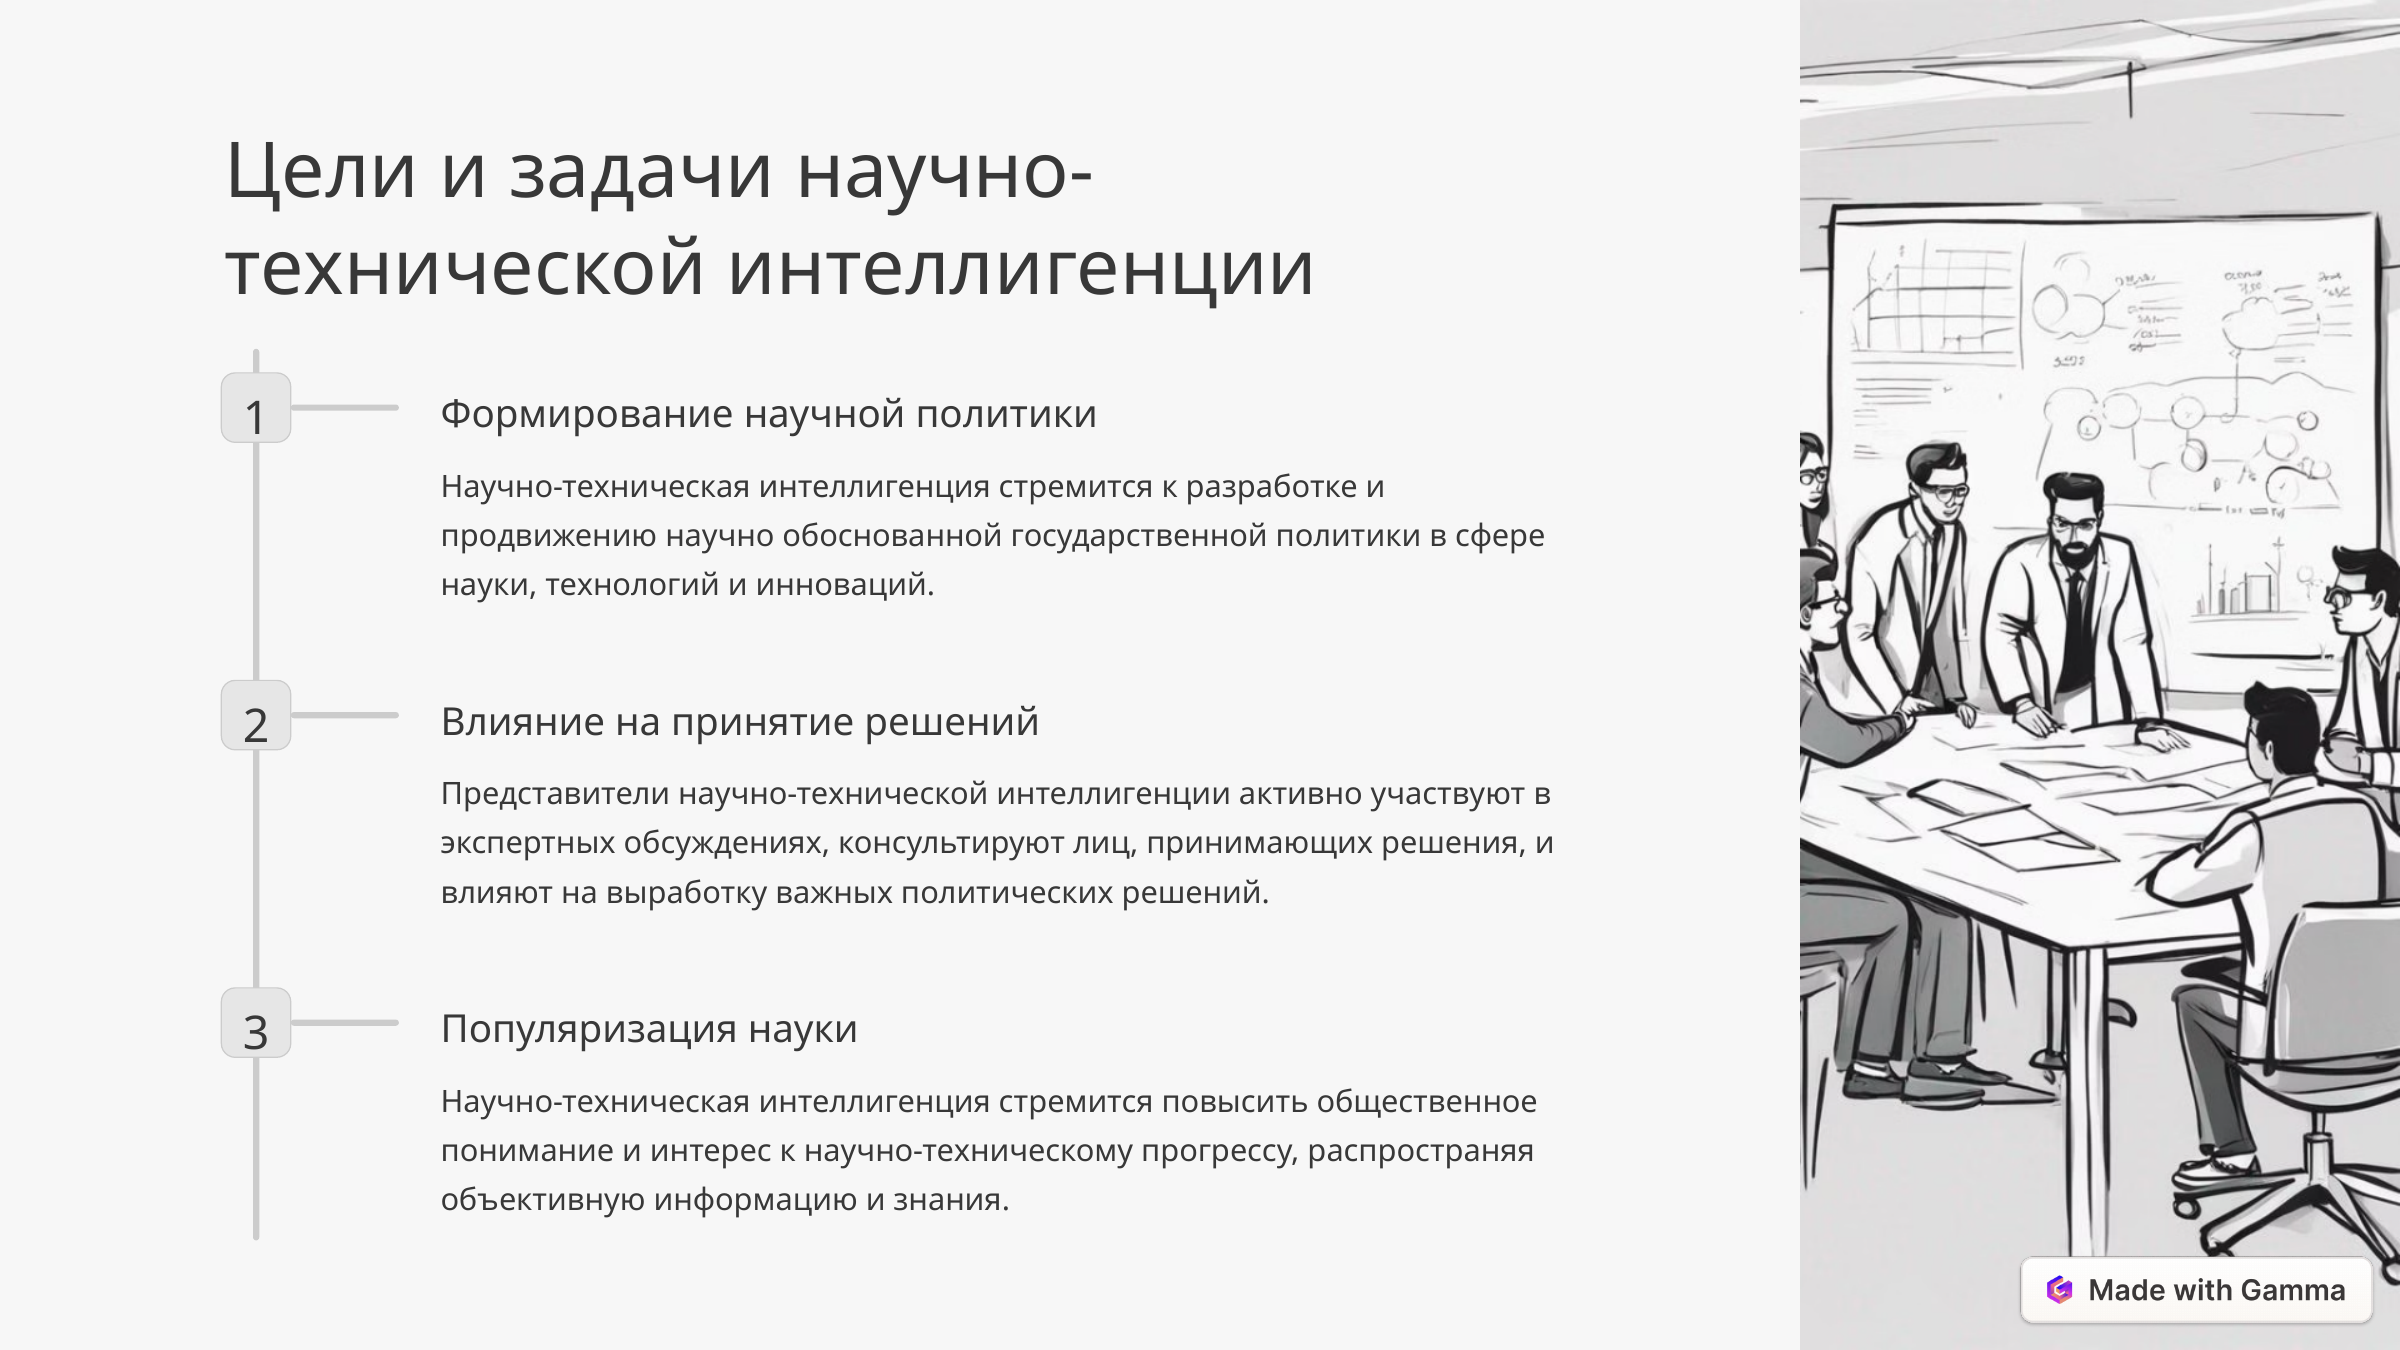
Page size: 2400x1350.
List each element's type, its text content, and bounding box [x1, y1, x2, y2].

text_box [221, 680, 291, 750]
text_box [291, 1019, 399, 1026]
text_box 1 [247, 378, 265, 437]
text_box Научно-техническая интеллигенция стремится к разработке и продвижению научно обоснованной государственной политики в сфере науки, технологий и инноваций. [425, 446, 1591, 595]
text_box [253, 1058, 260, 1241]
text_box Популяризация науки [425, 994, 841, 1043]
text_box Влияние на принятие решений [425, 687, 1019, 736]
text_box Представители научно-технической интеллигенции активно участвуют в экспертных обсуждениях, консультируют лиц, принимающих решения, и влияют на выработку важных политических решений. [425, 753, 1591, 903]
text_box Научно-техническая интеллигенция стремится повысить общественное понимание и интерес к научно-техническому прогрессу, распространяя объективную информацию и знания. [425, 1061, 1591, 1210]
text_box [253, 443, 260, 680]
text_box [291, 712, 399, 719]
text_box 3 [245, 993, 267, 1052]
text_box [221, 987, 291, 1058]
text_box [291, 404, 399, 411]
text_box 2 [245, 686, 267, 744]
text_box Цели и задачи научно-технической интеллигенции [209, 109, 1591, 303]
text_box [0, 0, 1799, 1350]
text_box [253, 348, 260, 372]
text_box [221, 372, 291, 443]
text_box [253, 750, 260, 987]
text_box Формирование научной политики [425, 379, 1077, 428]
picture [1799, 0, 2400, 1350]
